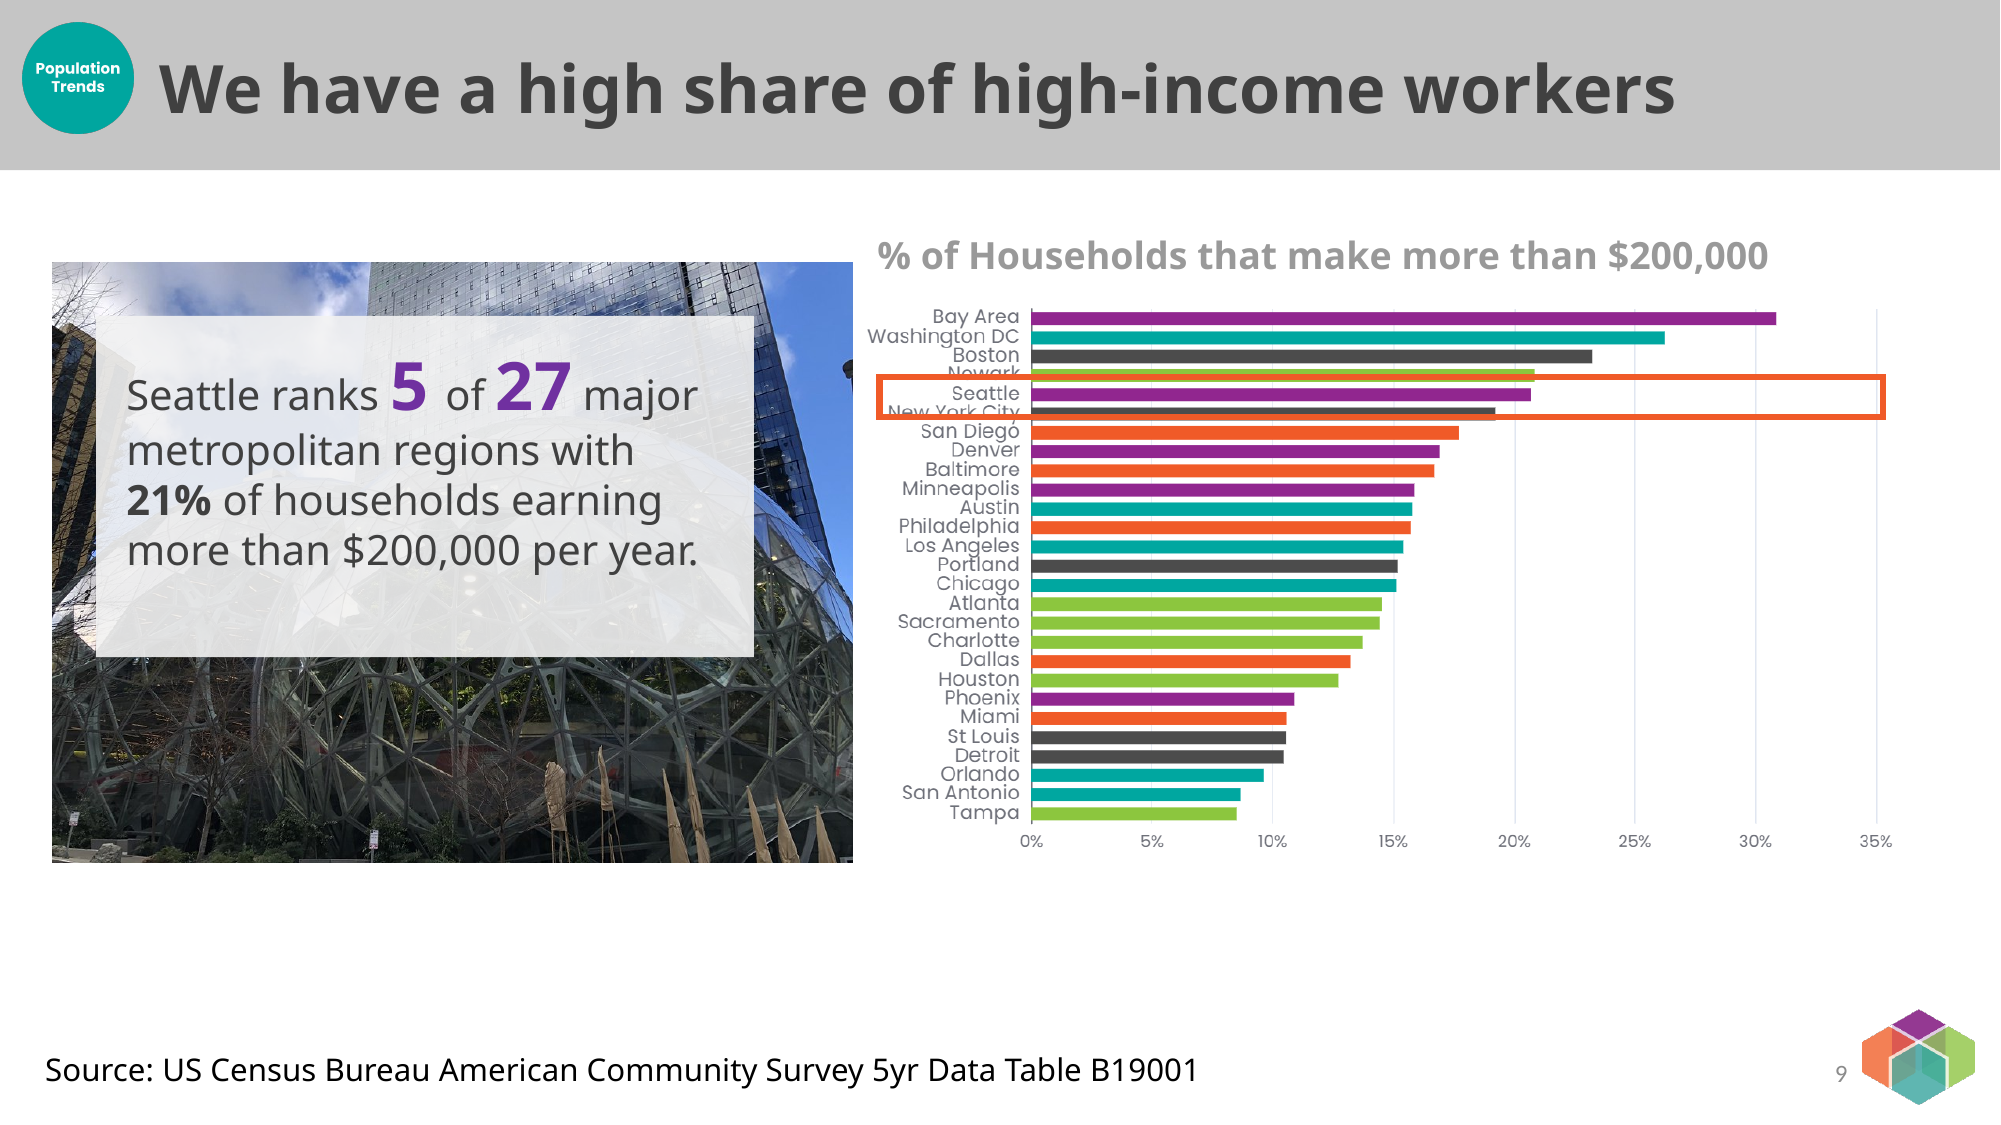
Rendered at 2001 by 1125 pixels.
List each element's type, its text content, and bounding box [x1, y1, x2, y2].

picture [862, 224, 1988, 921]
text_box We have a high share of high-income workers [145, 39, 1988, 135]
picture [22, 22, 134, 134]
picture [1862, 1009, 1975, 1105]
slide_number 9 [1412, 1042, 1862, 1103]
text_box [0, 0, 2000, 171]
text_box Source: US Census Bureau American Community Survey 5yr Data Table B19001 [30, 1042, 1592, 1095]
picture [52, 262, 853, 863]
